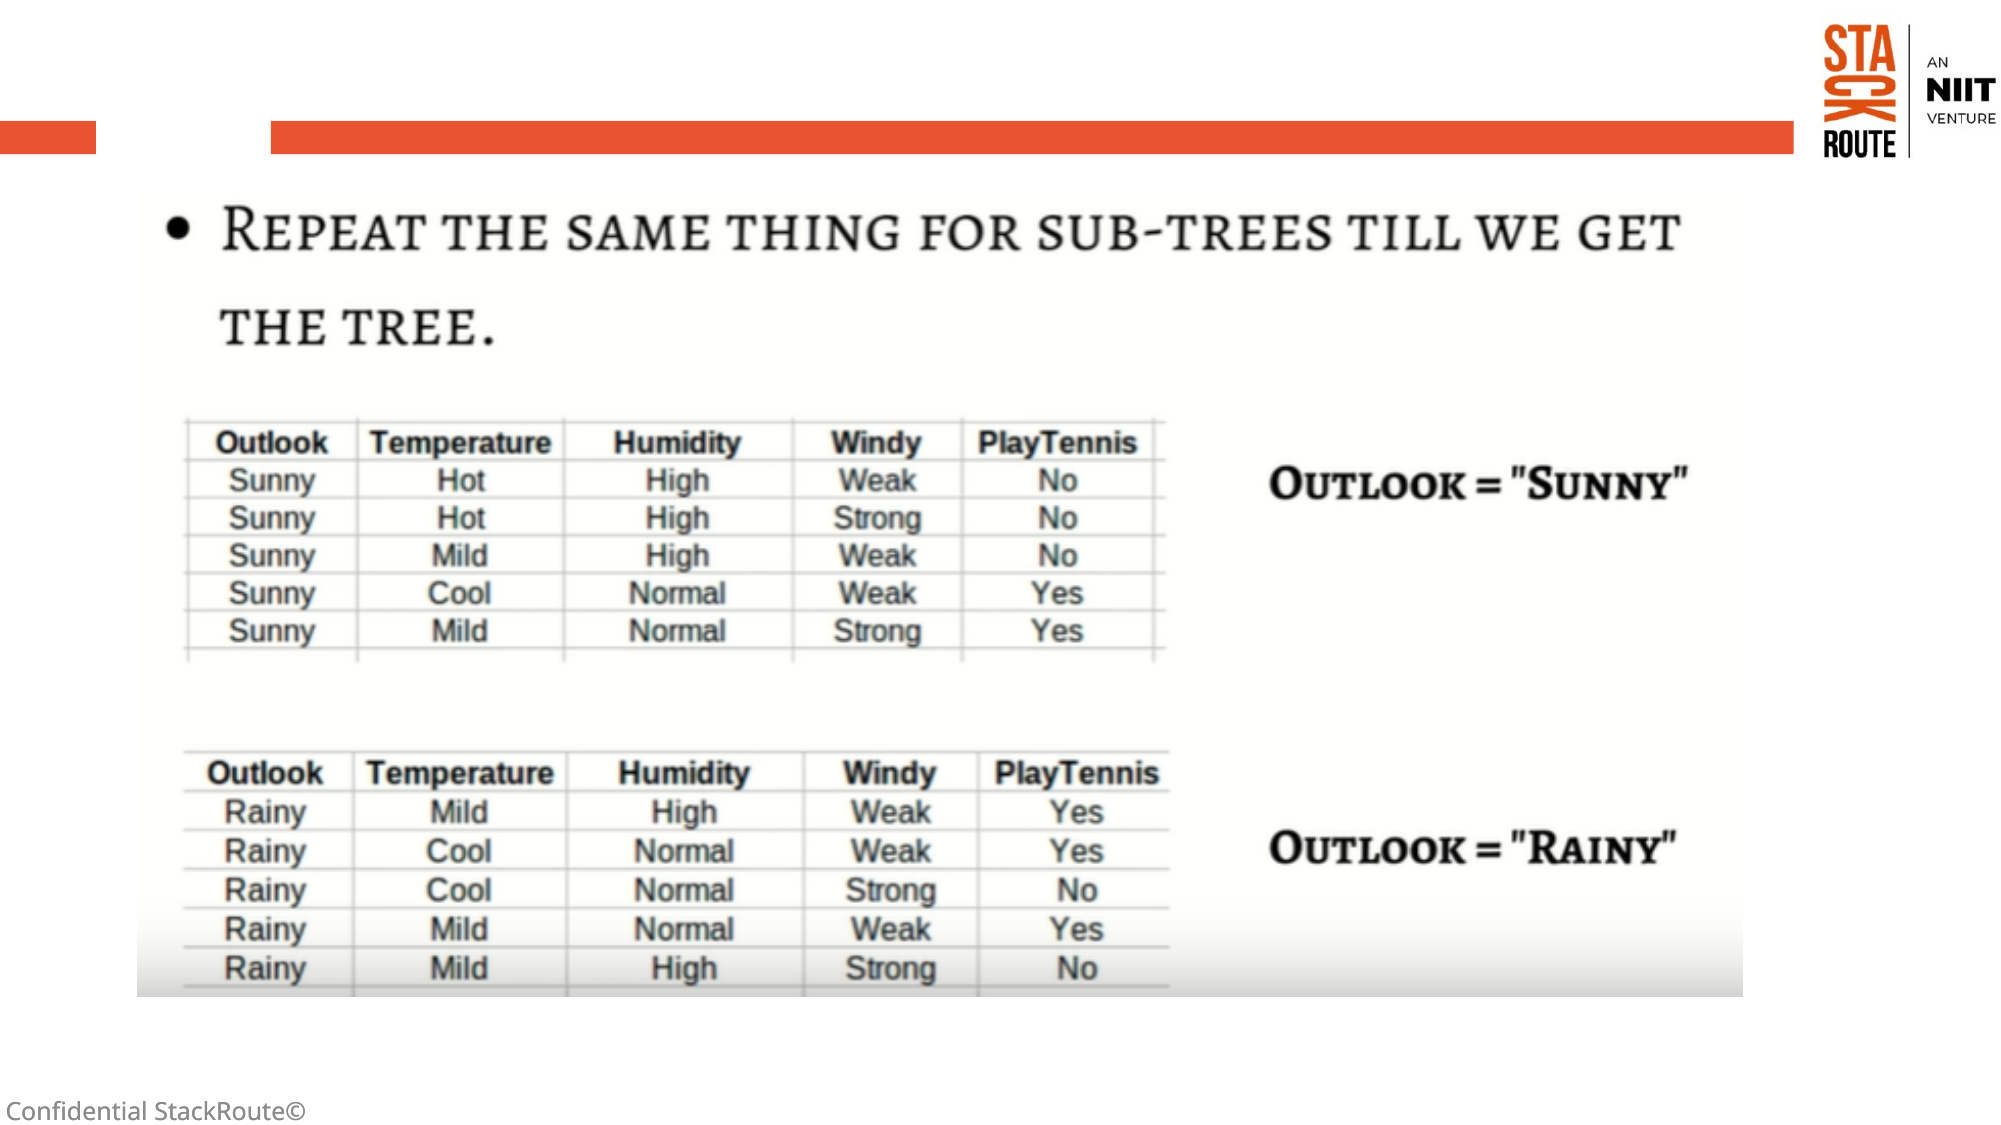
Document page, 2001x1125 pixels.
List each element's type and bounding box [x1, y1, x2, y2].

picture [137, 193, 1743, 997]
picture [1819, 0, 2000, 181]
